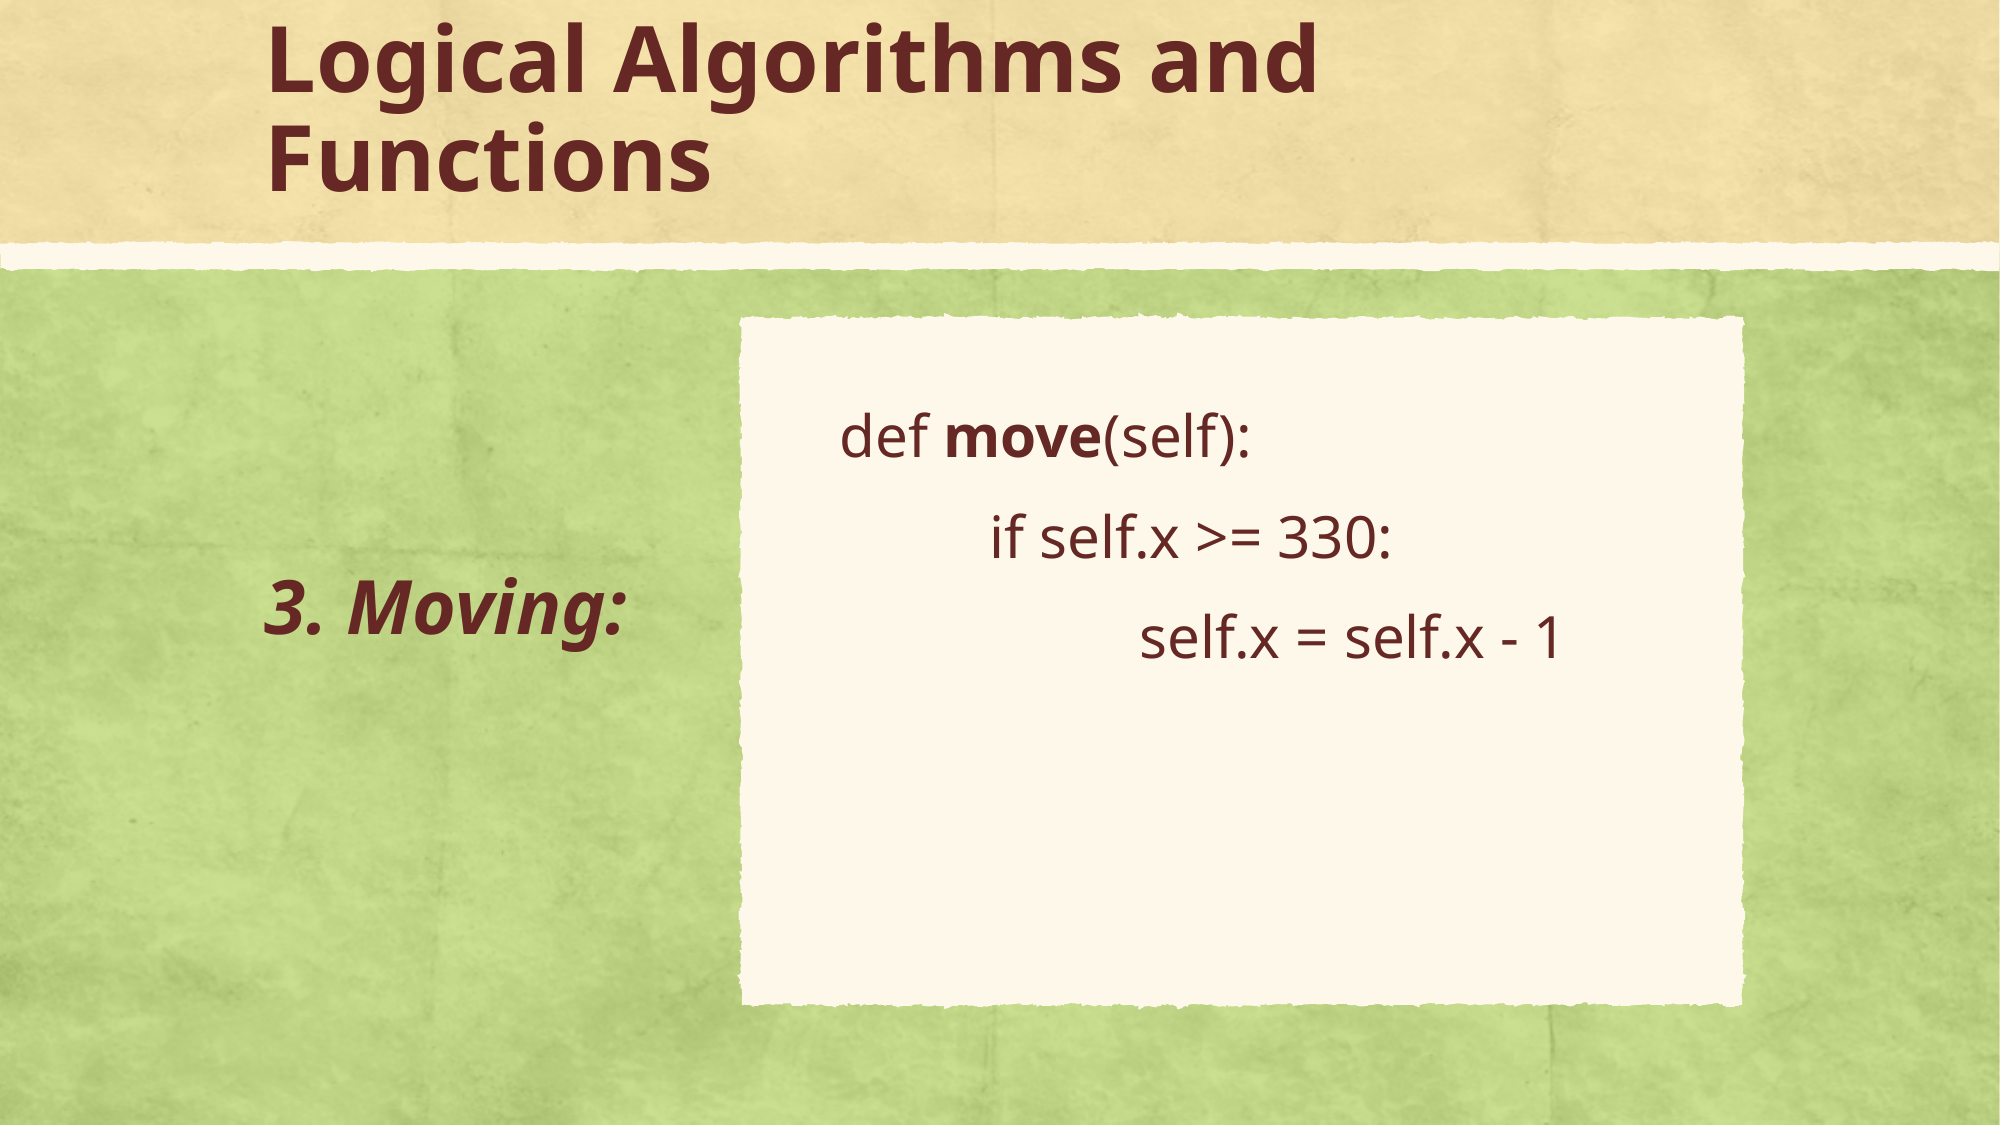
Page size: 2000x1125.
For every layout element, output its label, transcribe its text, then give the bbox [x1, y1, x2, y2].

list 3. Moving: [249, 562, 700, 975]
title Logical Algorithms and Functions [249, 31, 1750, 219]
list def move(self): if self.x >= 330: self.x = self.x - 1 [824, 399, 1655, 930]
